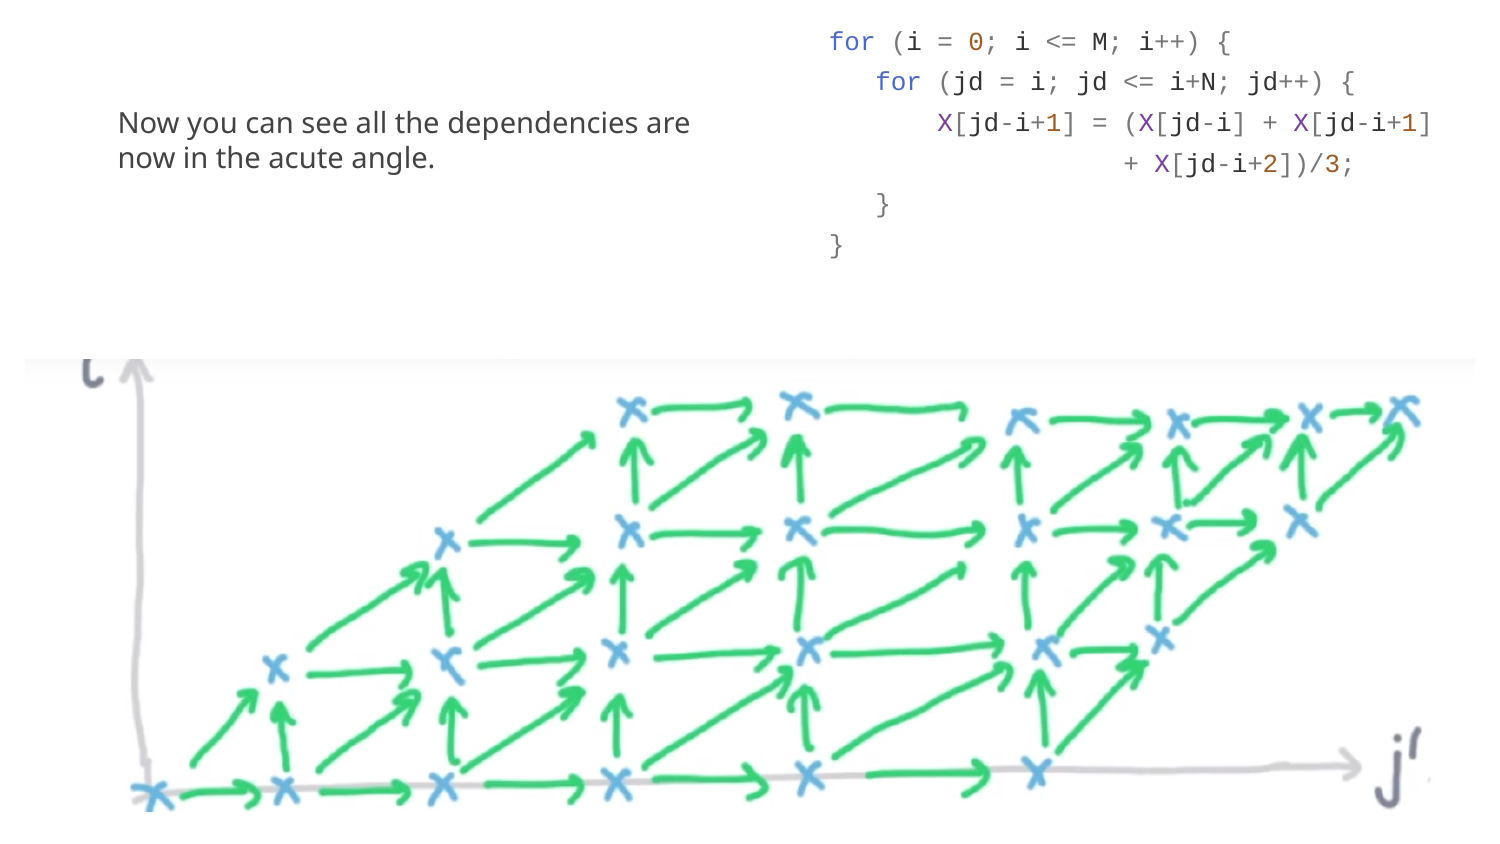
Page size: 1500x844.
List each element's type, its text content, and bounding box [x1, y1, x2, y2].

text_box Now you can see all the dependencies are now in the acute angle. [102, 89, 707, 190]
text_box for (i = 0; i <= M; i++) { for (jd = i; jd <= i+N; jd++) { X[jd-i+1] = (X[jd-i] + X[jd-i+1] + X[jd-i+2])/3; } } [813, 0, 1462, 274]
picture [24, 358, 1476, 813]
